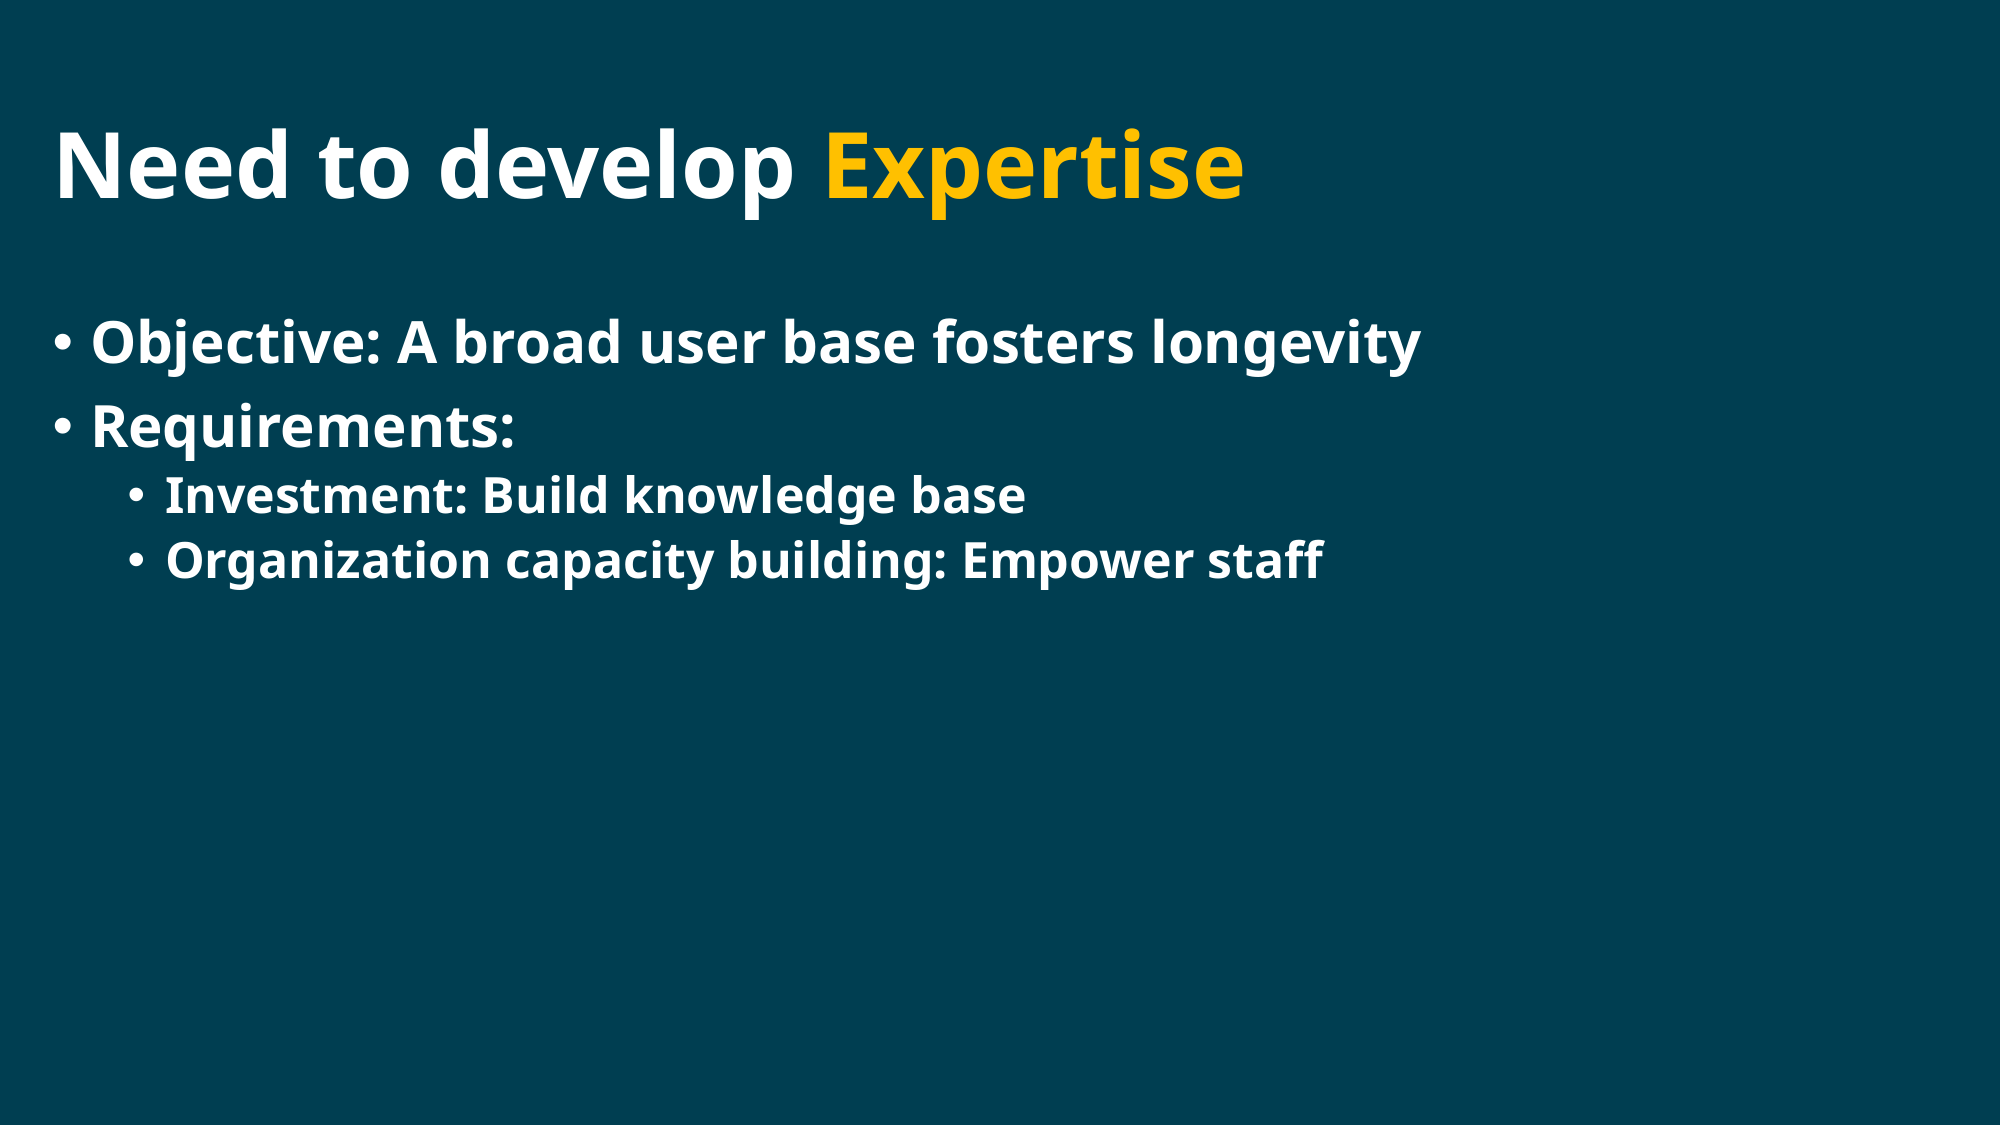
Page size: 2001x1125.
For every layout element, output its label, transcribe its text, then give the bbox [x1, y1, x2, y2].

title Need to develop Expertise [37, 59, 1958, 278]
list Objective: A broad user base fosters longevity Requirements: Investment: Build knowledge base Organization capacity building: Empower staff [37, 305, 1958, 1020]
